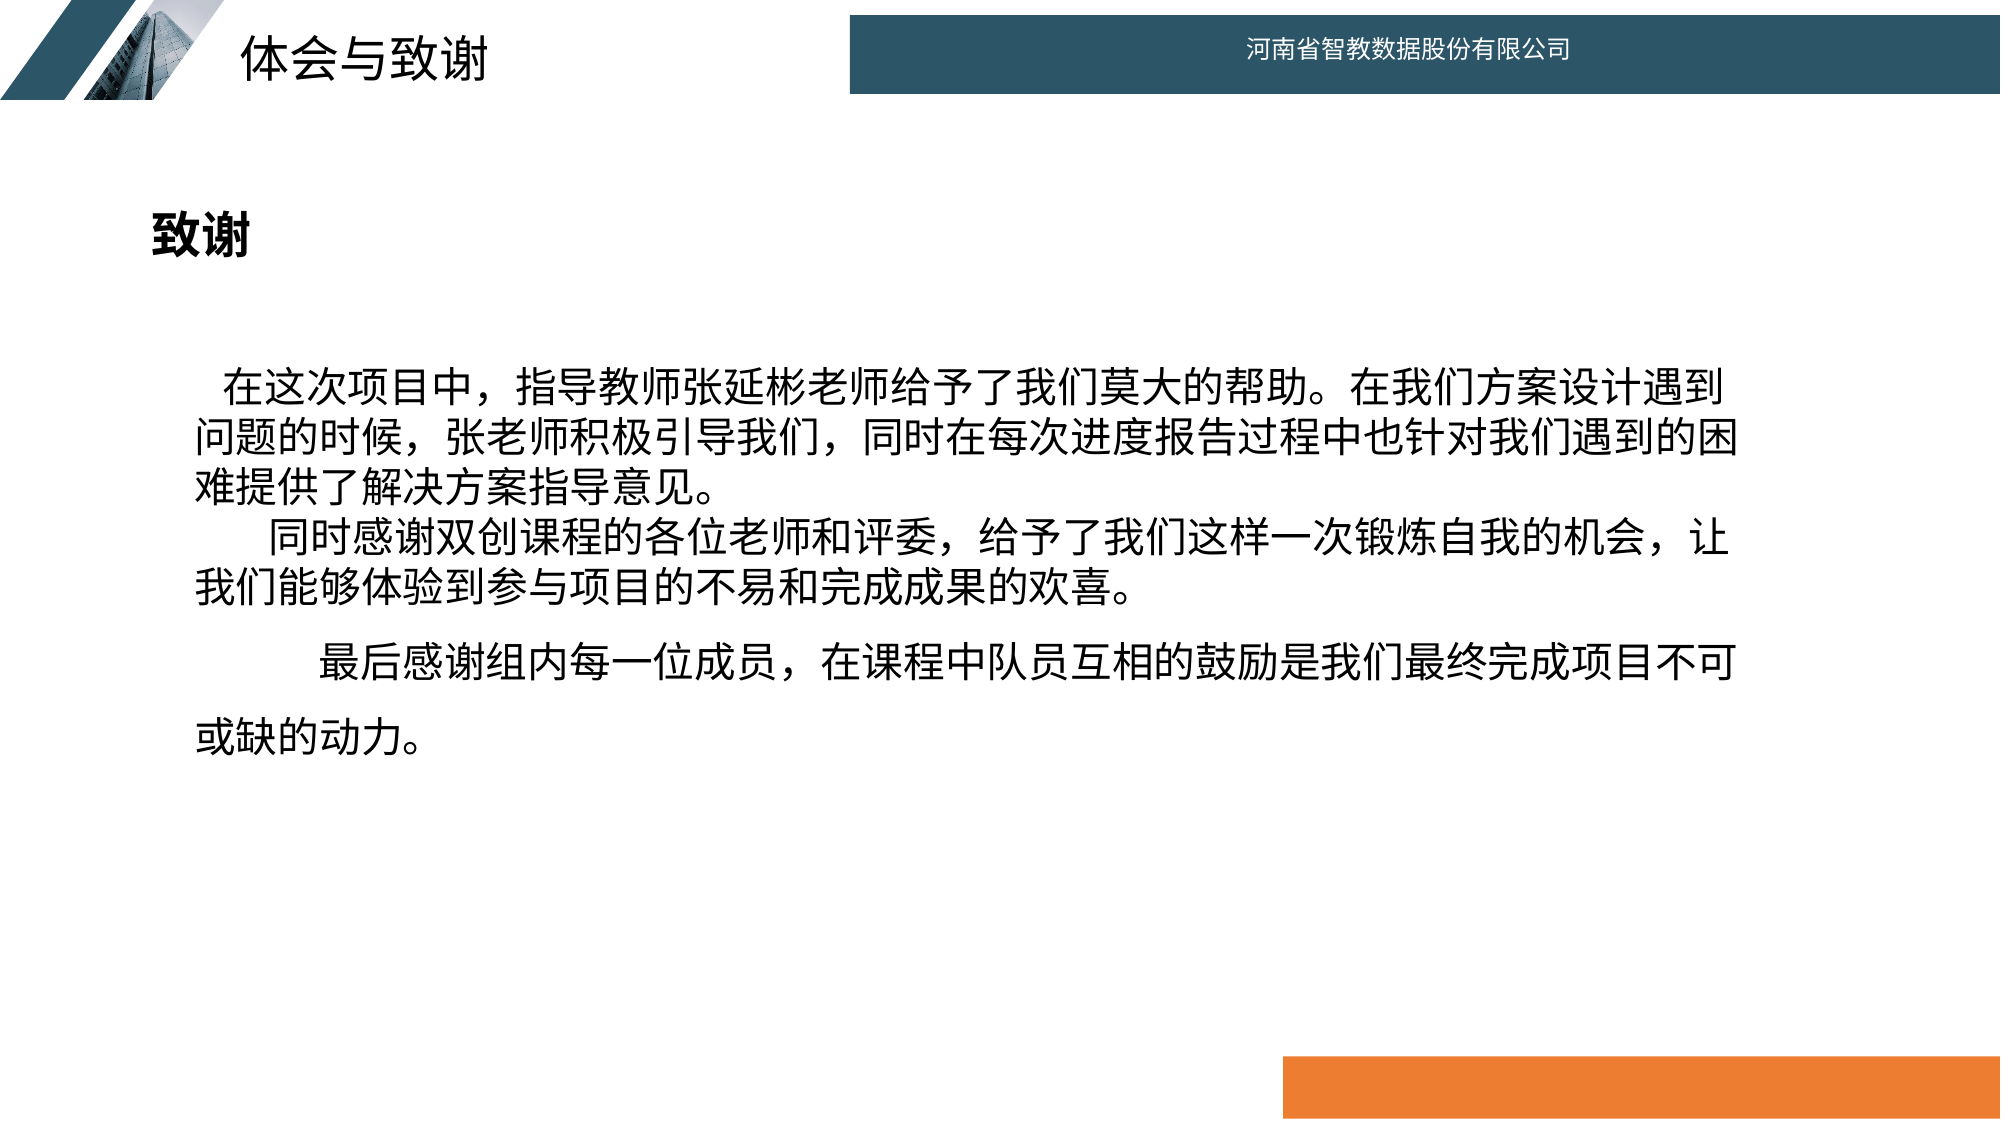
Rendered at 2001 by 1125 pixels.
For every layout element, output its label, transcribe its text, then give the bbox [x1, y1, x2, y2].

text_box [1282, 1055, 2000, 1120]
text_box 在这次项目中，指导教师张延彬老师给予了我们莫大的帮助。在我们方案设计遇到问题的时候，张老师积极引导我们，同时在每次进度报告过程中也针对我们遇到的困难提供了解决方案指导意见。 同时感谢双创课程的各位老师和评委，给予了我们这样一次锻炼自我的机会，让我们能够体验到参与项目的不易和完成成果的欢喜。 最后感谢组内每一位成员，在课程中队员互相的鼓励是我们最终完成项目不可或缺的动力。 [179, 353, 1775, 769]
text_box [0, 0, 893, 100]
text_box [893, 15, 2000, 94]
text_box 致谢 [136, 195, 541, 271]
